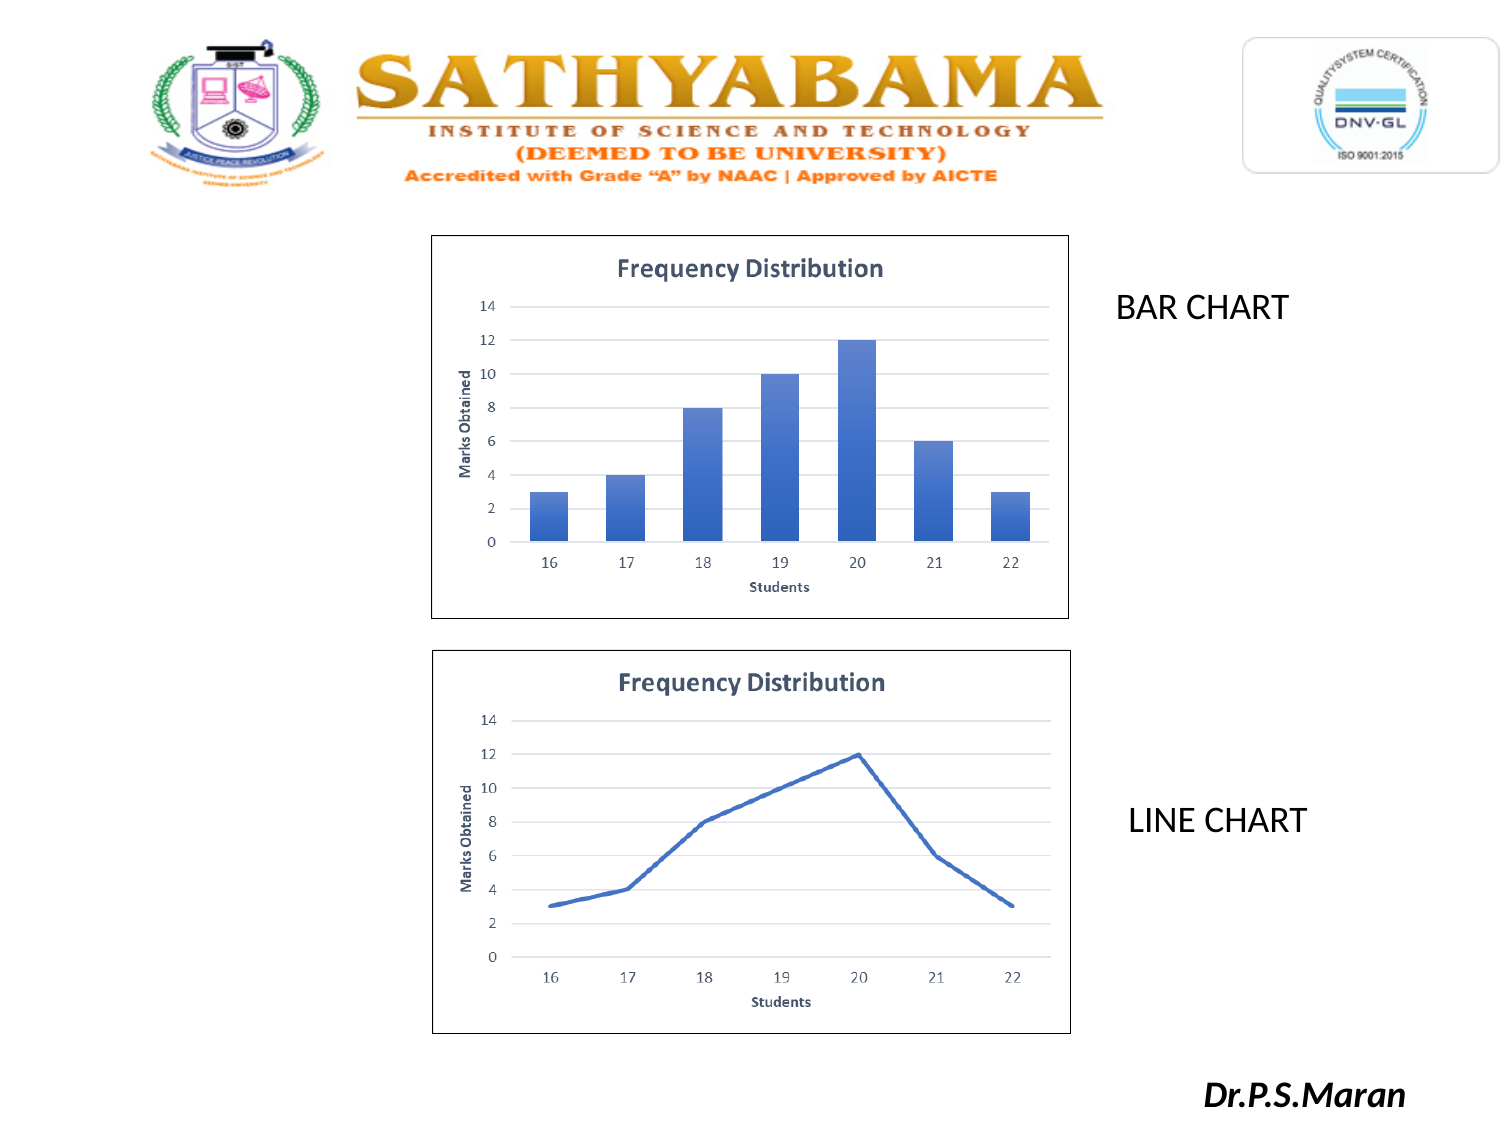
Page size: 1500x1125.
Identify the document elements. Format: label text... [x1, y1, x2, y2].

picture [137, 37, 1238, 188]
picture [432, 649, 1071, 1034]
text_box LINE CHART [1113, 787, 1323, 848]
picture [430, 234, 1069, 619]
picture [1242, 37, 1500, 174]
text_box BAR CHART [1101, 274, 1305, 335]
